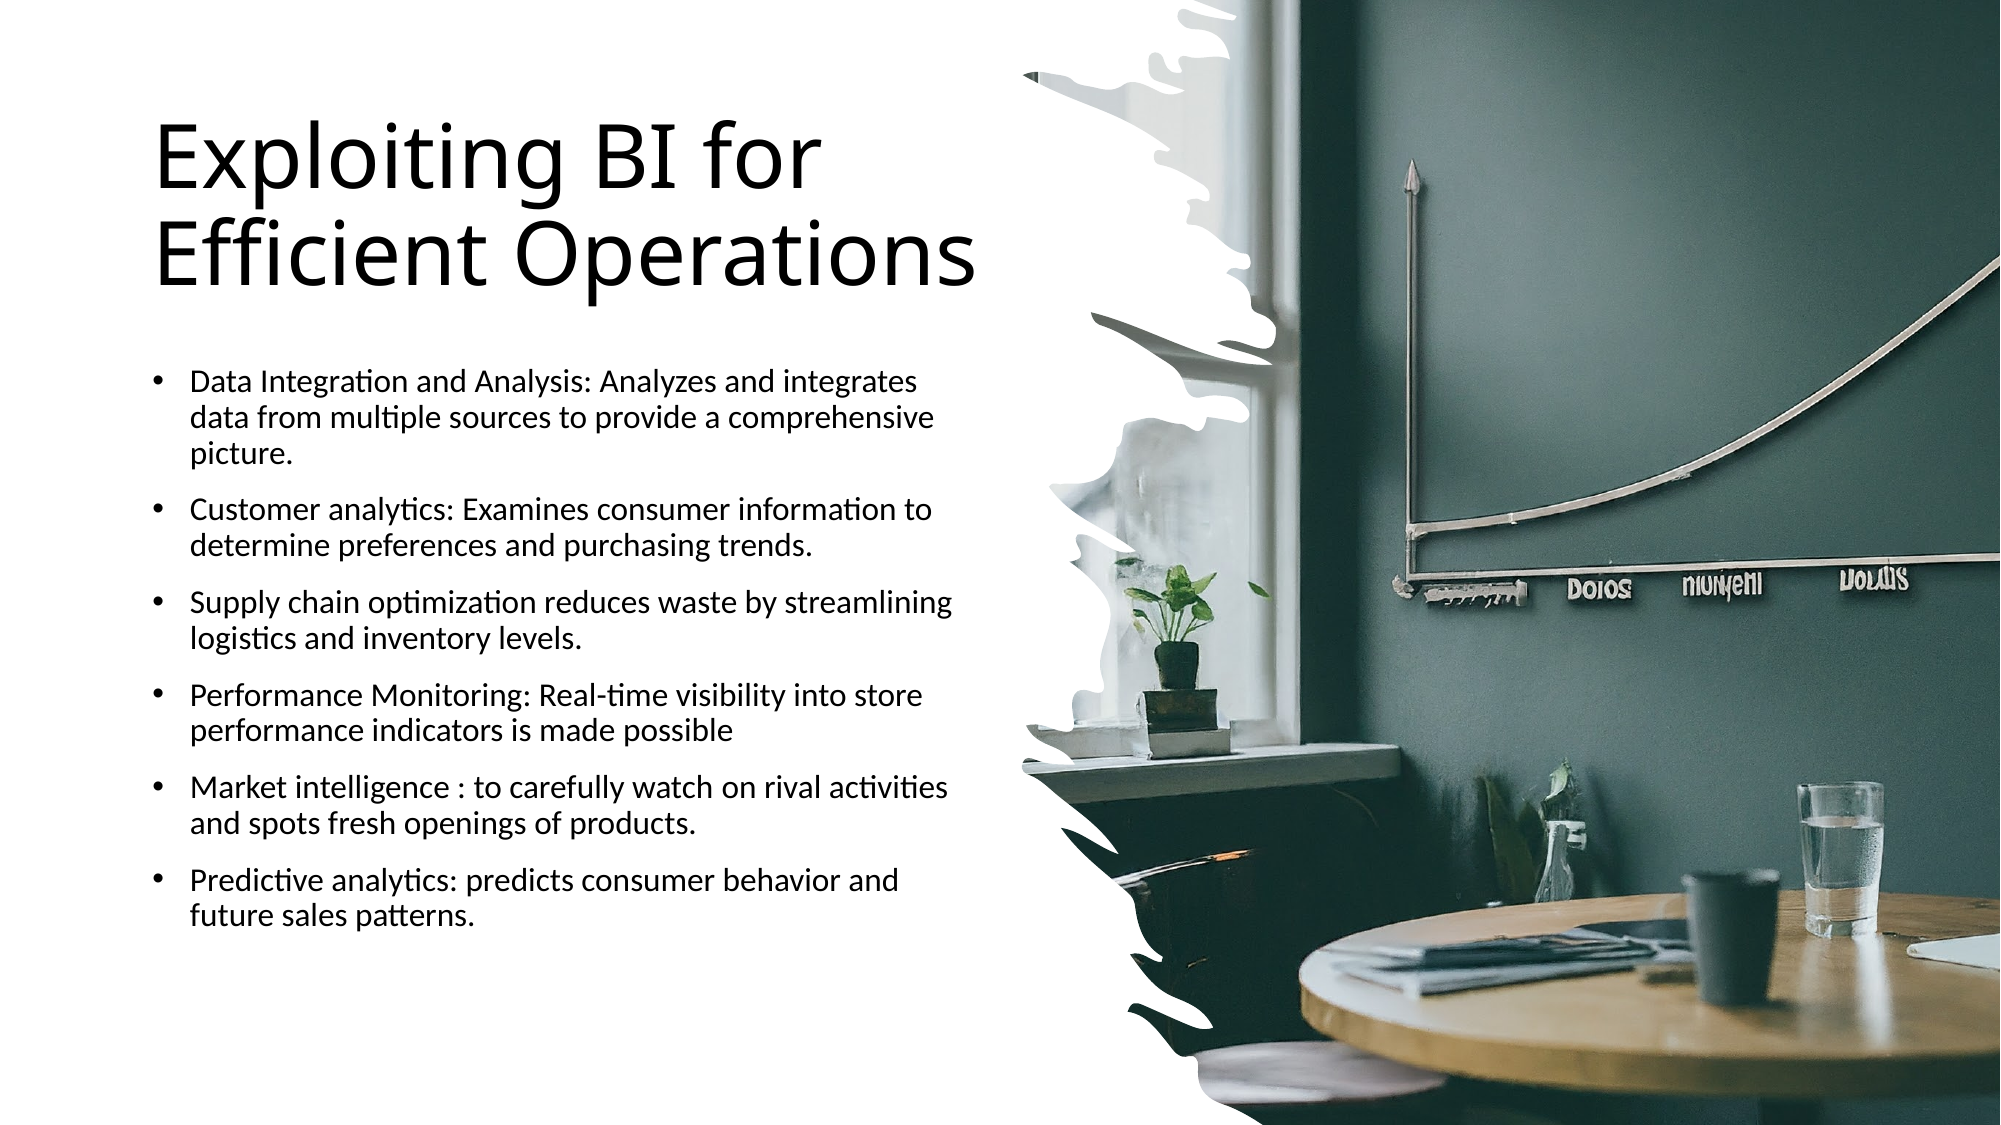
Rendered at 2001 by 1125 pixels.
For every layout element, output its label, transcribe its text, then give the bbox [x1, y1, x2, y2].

list Data Integration and Analysis: Analyzes and integrates data from multiple sources to provide a comprehensive picture. Customer analytics: Examines consumer information to determine preferences and purchasing trends. Supply chain optimization reduces waste by streamlining logistics and inventory levels. Performance Monitoring: Real-time visibility into store performance indicators is made possible Market intelligence : to carefully watch on rival activities and spots fresh openings of products. Predictive analytics: predicts consumer behavior and future sales patterns. [137, 356, 999, 985]
picture [1021, 0, 2000, 1125]
title Exploiting BI for Efficient Operations [137, 59, 999, 356]
text_box [0, 0, 1021, 1125]
